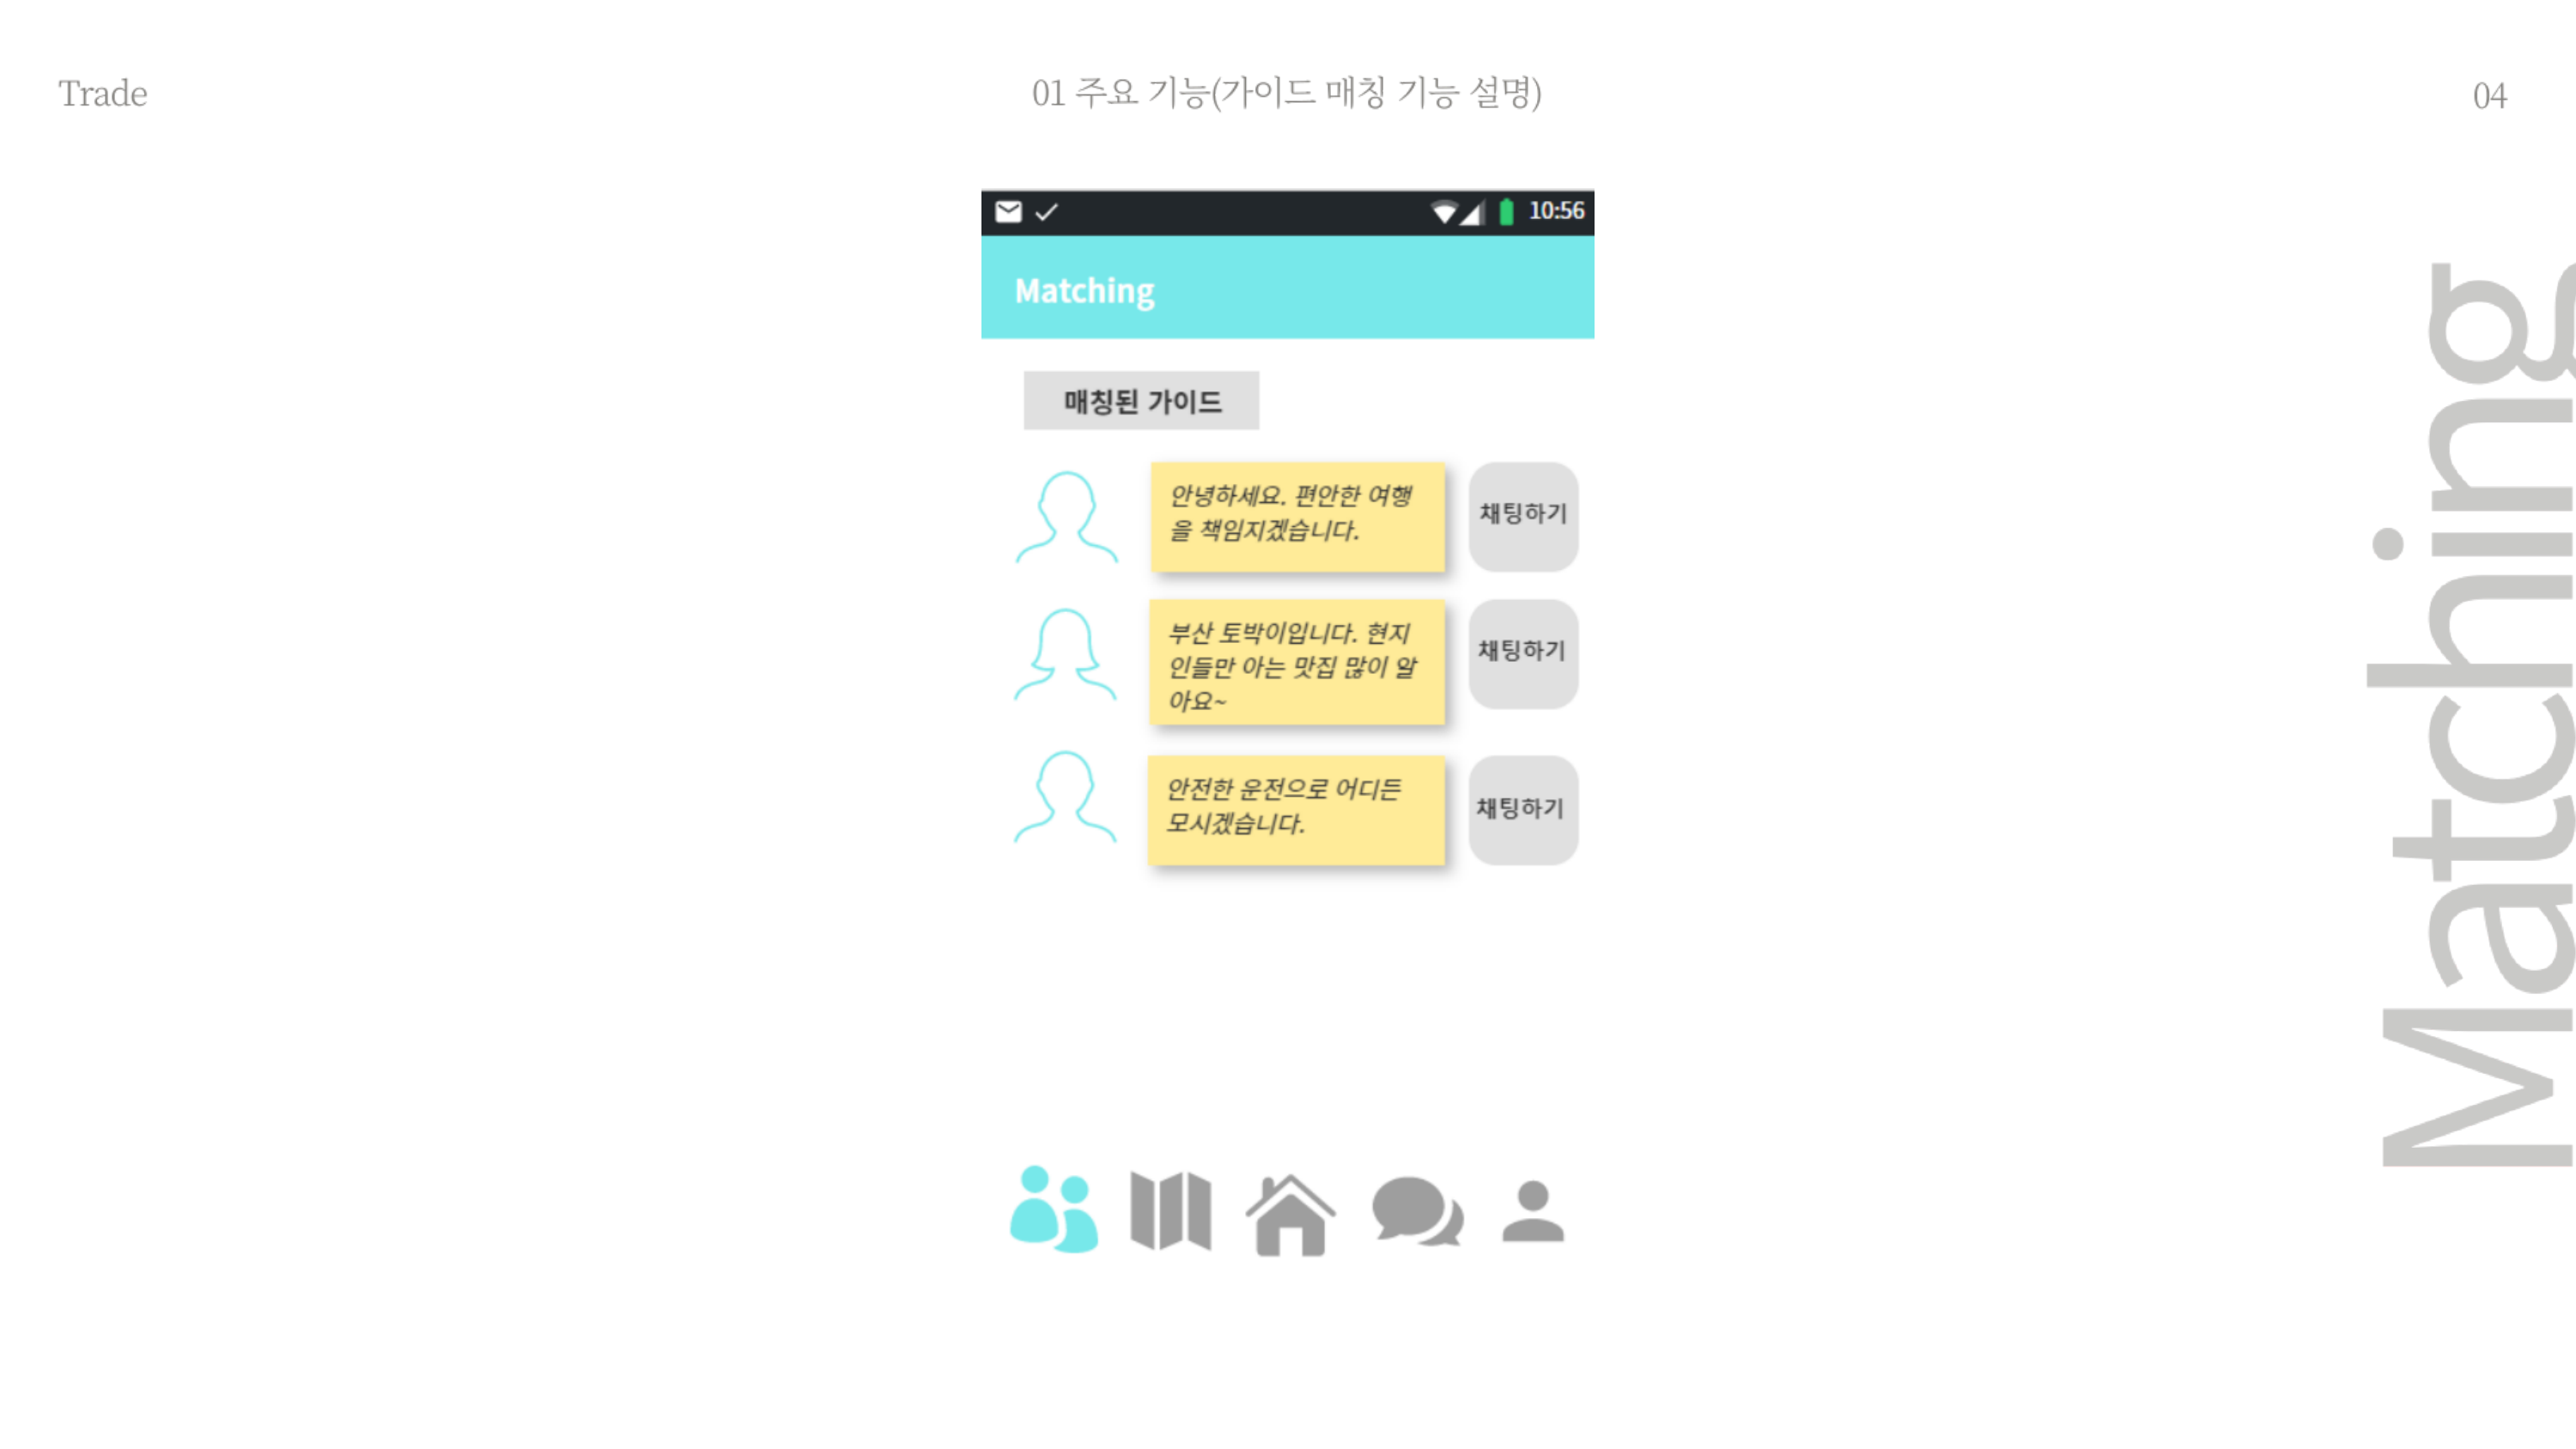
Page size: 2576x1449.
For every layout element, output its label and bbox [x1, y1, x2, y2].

picture [984, 61, 1558, 133]
picture [53, 63, 164, 131]
text_box [981, 188, 1595, 1260]
picture [2385, 64, 2523, 136]
picture [1963, 151, 2576, 1220]
